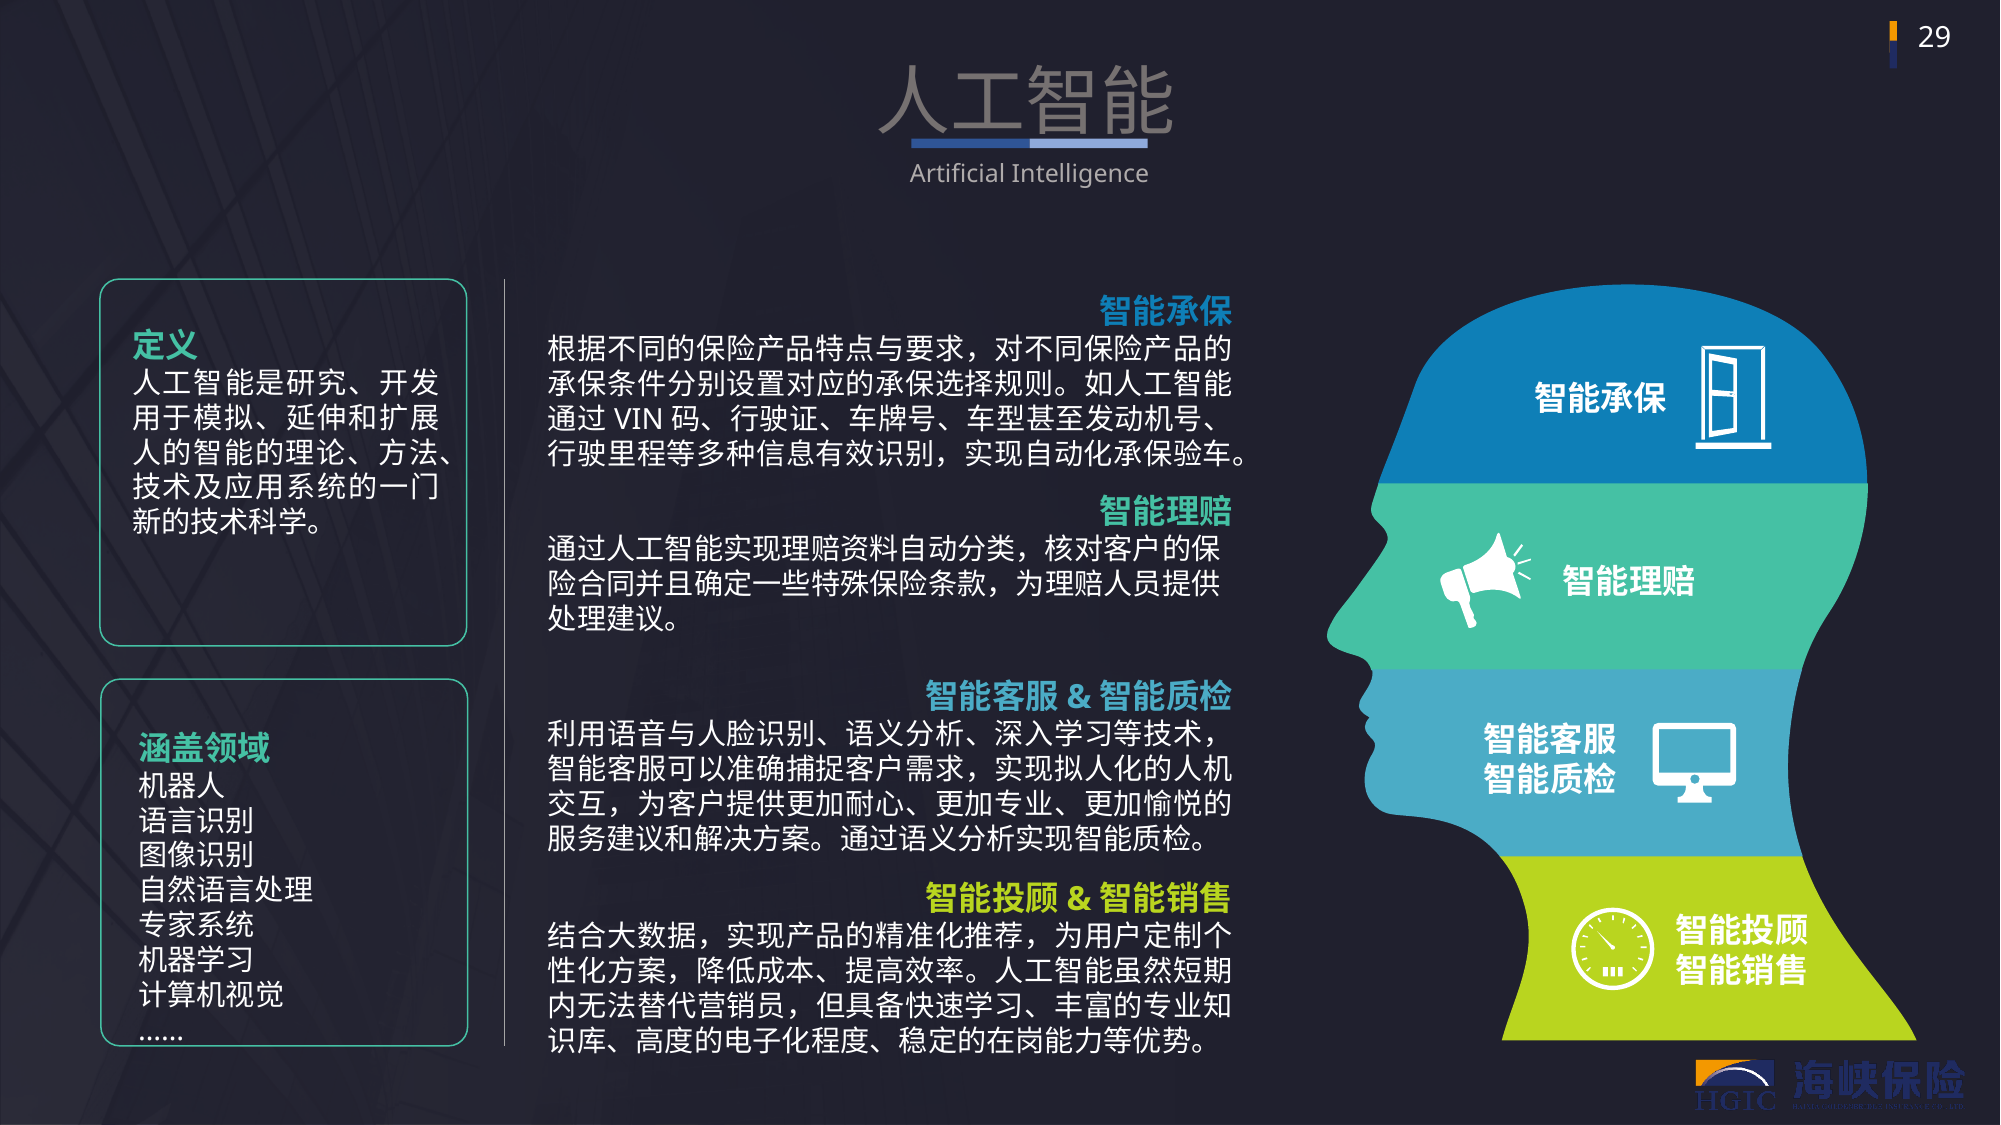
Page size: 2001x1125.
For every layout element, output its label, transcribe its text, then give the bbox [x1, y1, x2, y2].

text_box 智能承保 [1438, 372, 1678, 422]
text_box 智能承保 根据不同的保险产品特点与要求，对不同保险产品的承保条件分别设置对应的承保选择规则。如人工智能通过VIN码、行驶证、车牌号、车型甚至发动机号、行驶里程等多种信息有效识别，实现自动化承保验车。 [537, 245, 1243, 476]
text_box [1358, 669, 1803, 857]
text_box 智能客服 智能质检 [1421, 713, 1627, 804]
text_box 智能投顾&智能销售 结合大数据，实现产品的精准化推荐，为用户定制个性化方案，降低成本、提高效率。人工智能虽然短期内无法替代营销员，但具备快速学习、丰富的专业知识库、高度的电子化程度、稳定的在岗能力等优势。 [537, 832, 1243, 1062]
text_box [1500, 857, 1917, 1041]
text_box [98, 278, 468, 647]
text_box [911, 138, 1148, 149]
text_box 智能理赔 通过人工智能实现理赔资料自动分类，核对客户的保险合同并且确定一些特殊保险条款，为理赔人员提供处理建议。 [537, 476, 1243, 630]
text_box [1377, 284, 1868, 484]
text_box 人工智能 [597, 1, 1454, 152]
text_box Artificial Intelligence [792, 142, 1267, 202]
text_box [1571, 907, 1655, 991]
text_box 智能理赔 [1552, 554, 1786, 605]
text_box 定义 人工智能是研究、开发用于模拟、延伸和扩展人的智能的理论、方法、技术及应用系统的一门新的技术科学。 [122, 279, 450, 544]
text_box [1437, 530, 1531, 630]
text_box [1652, 722, 1737, 803]
text_box [1326, 483, 1868, 671]
text_box [99, 678, 469, 1047]
text_box 涵盖领域 机器人 语言识别 图像识别 自然语言处理 专家系统 机器学习 计算机视觉 …… [128, 681, 456, 1052]
picture [0, 0, 2000, 1125]
text_box 智能客服&智能质检 利用语音与人脸识别、语义分析、深入学习等技术，智能客服可以准确捕捉客户需求，实现拟人化的人机交互，为客户提供更加耐心、更加专业、更加愉悦的服务建议和解决方案。通过语义分析实现智能质检。 [537, 630, 1243, 832]
text_box 智能投顾 智能销售 [1665, 904, 1870, 995]
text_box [1695, 345, 1772, 449]
